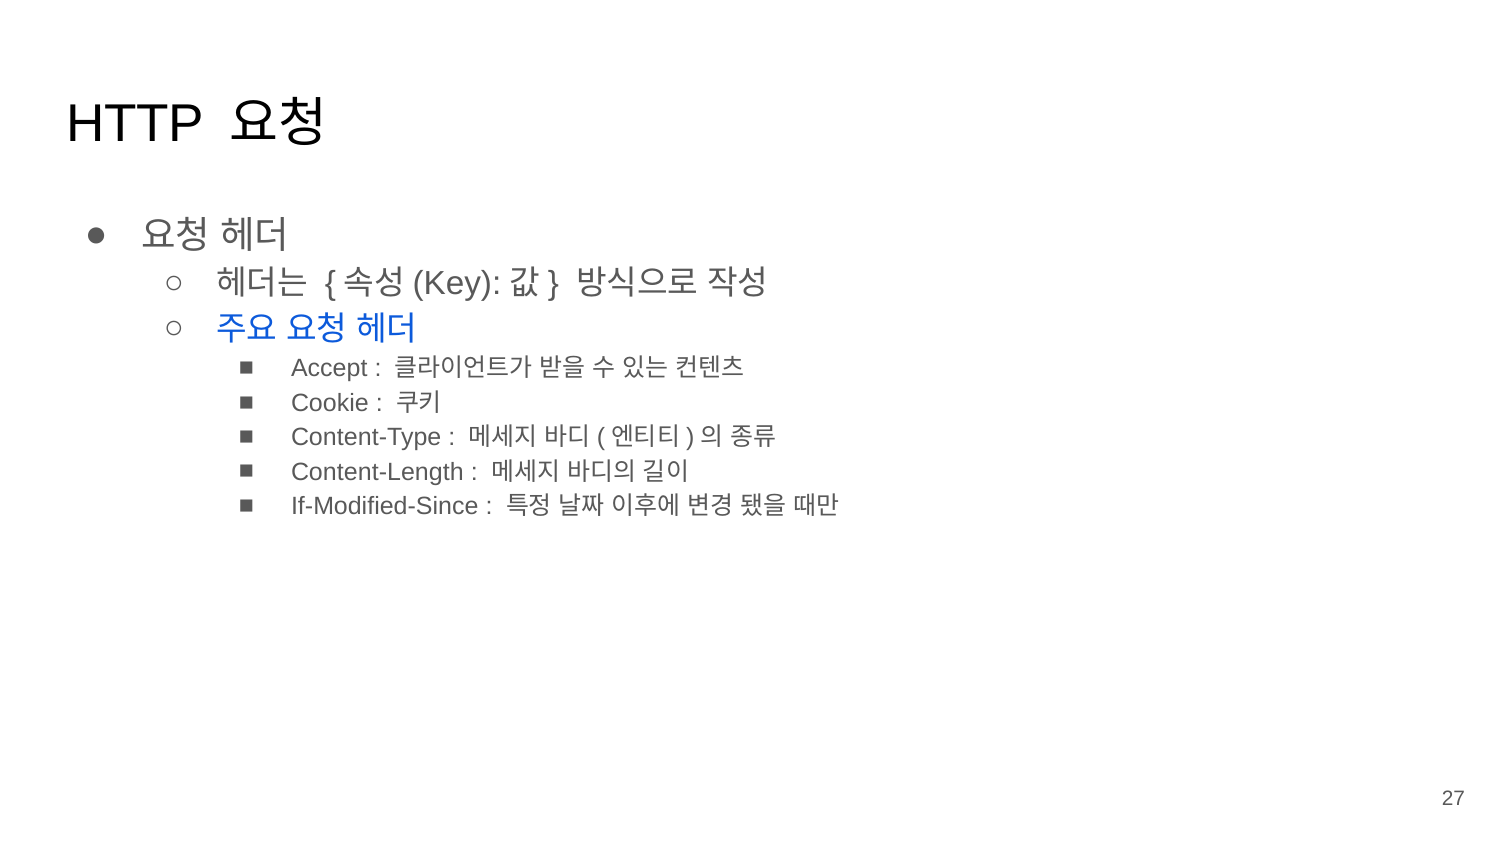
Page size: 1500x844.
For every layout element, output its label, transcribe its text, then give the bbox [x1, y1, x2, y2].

title HTTP 요청 [51, 72, 1449, 167]
slide_number ‹#› [1389, 764, 1480, 830]
list 요청 헤더 헤더는 {속성(Key):값} 방식으로 작성 주요 요청 헤더 Accept : 클라이언트가 받을 수 있는 컨텐츠 Cookie : 쿠키 Content-Type : 메세지 바디(엔티티)의 종류 Content-Length : 메세지 바디의 길이 If-Modified-Since : 특정 날짜 이후에 변경 됐을 때만 [51, 189, 1449, 750]
